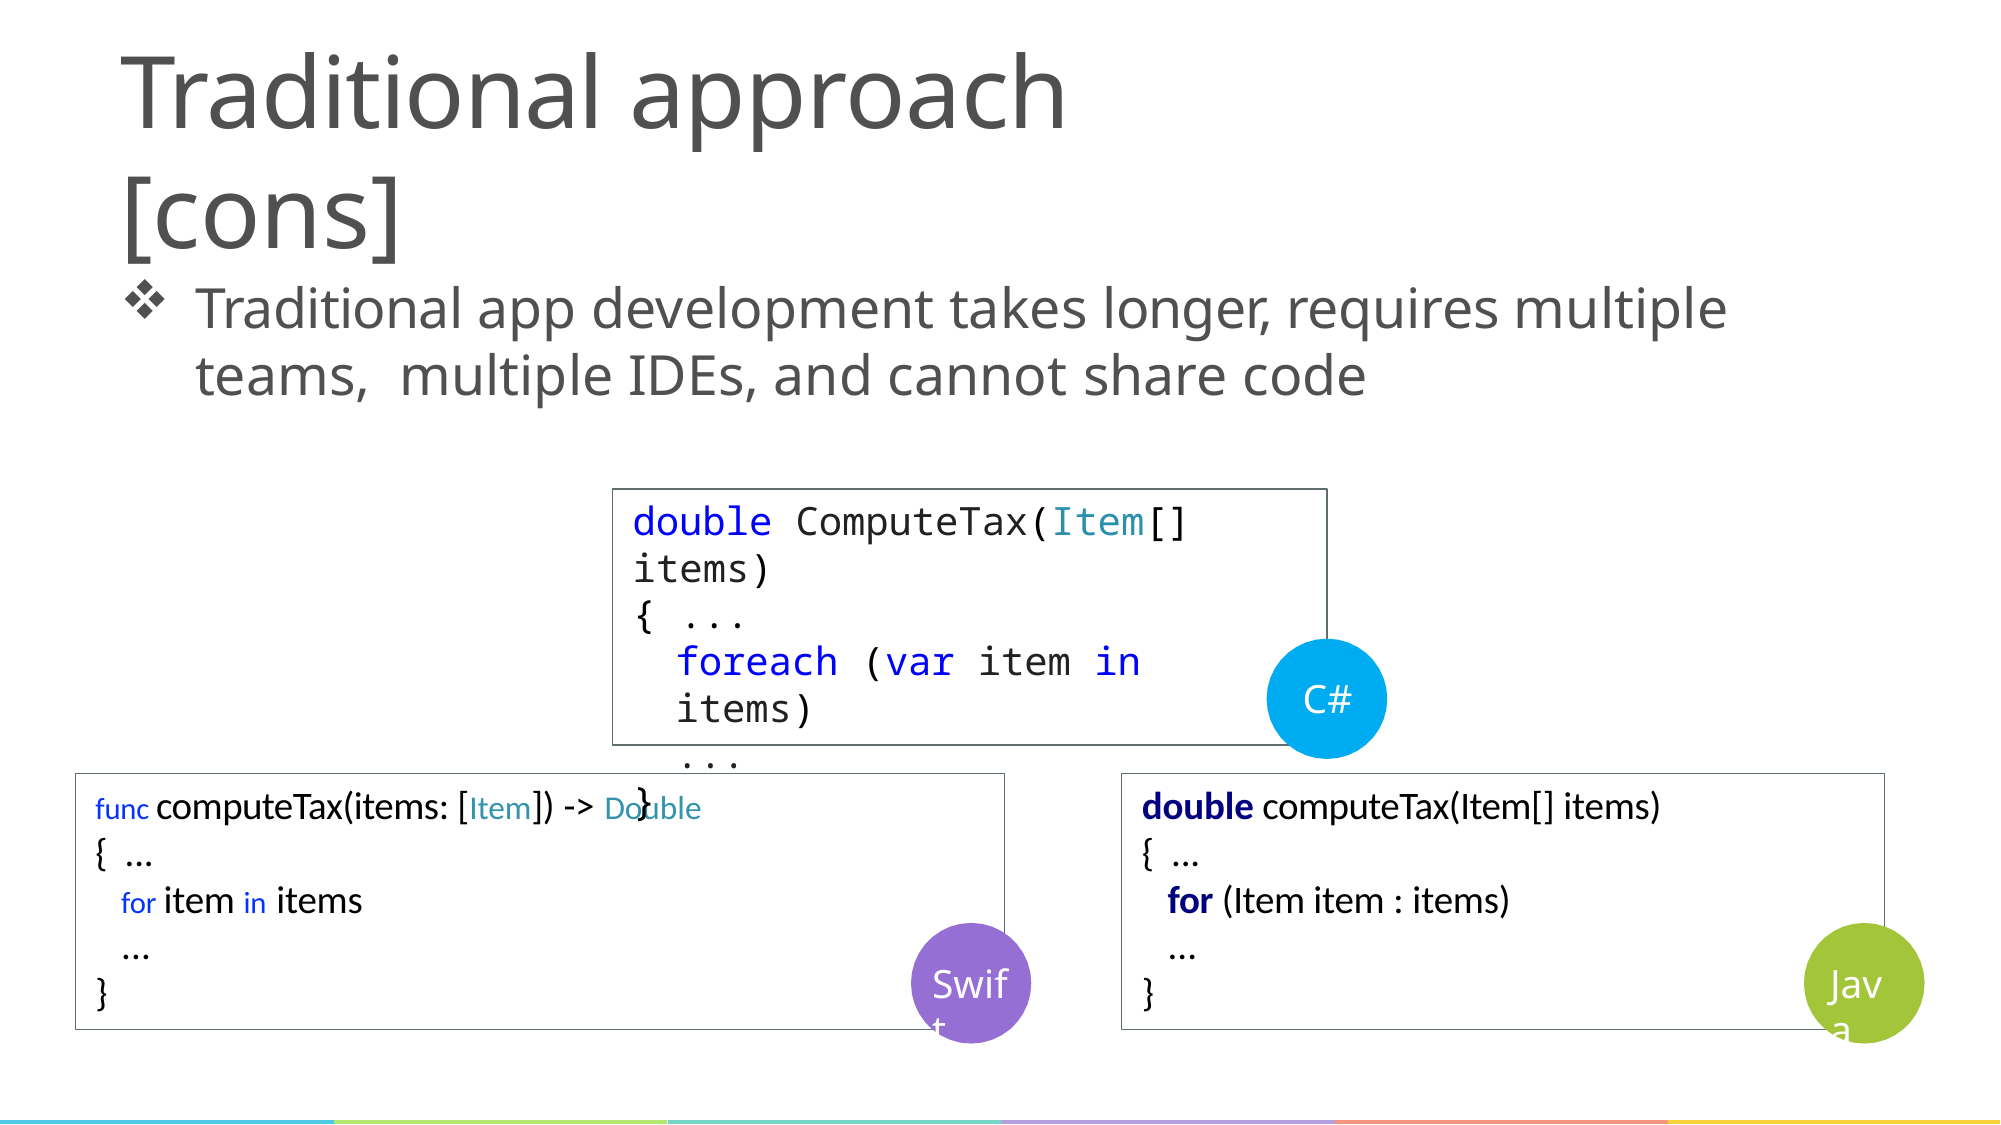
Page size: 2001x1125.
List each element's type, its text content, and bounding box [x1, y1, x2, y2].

text_box Traditional app development takes longer, requires multiple teams, multiple IDEs, and cannot share code [117, 270, 1738, 407]
text_box Swift [929, 956, 1013, 1053]
text_box [1803, 922, 1925, 1031]
text_box [1266, 638, 1388, 759]
text_box [612, 488, 1327, 745]
text_box double computeTax(Item[] items) { ... for (Item item : items) ... } [1138, 778, 1675, 1014]
text_box [1121, 773, 1885, 1030]
text_box double ComputeTax(Item[] items) { ... foreach (var item in items) ... } [630, 493, 1304, 823]
text_box C# [1299, 671, 1355, 722]
text_box [910, 922, 1032, 1027]
text_box [75, 773, 1005, 1030]
text_box func computeTax(items: [Item]) -> Double { ... for item in items ... } [92, 778, 716, 1014]
text_box Java [1827, 956, 1902, 1053]
title Traditional approach [cons] [117, 25, 1249, 268]
